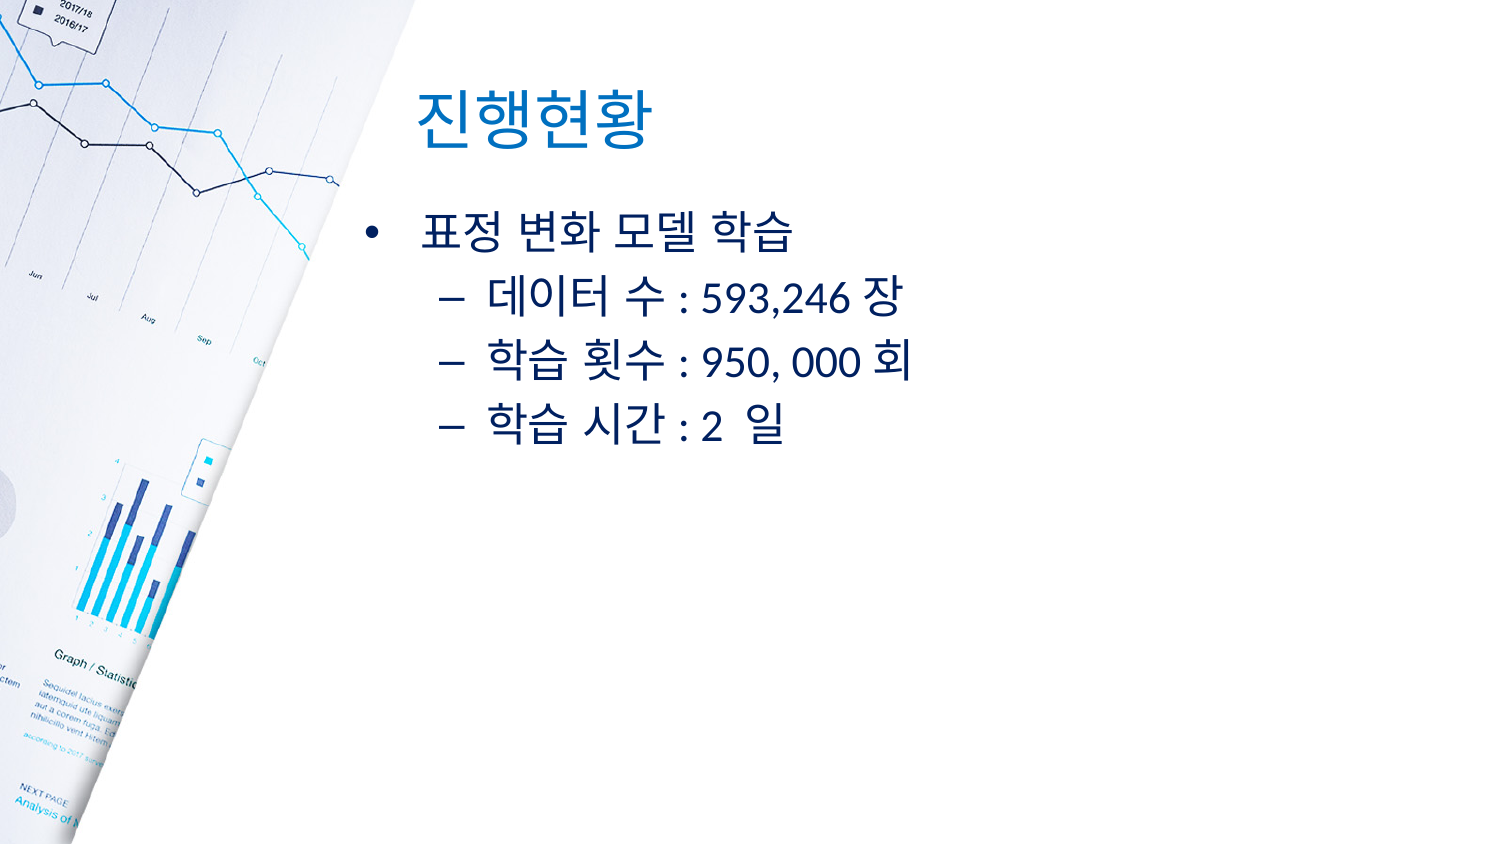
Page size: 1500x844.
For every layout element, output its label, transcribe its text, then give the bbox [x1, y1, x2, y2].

picture [0, 0, 1500, 844]
list 표정 변화 모델 학습 데이터 수: 593,246장 학습 횟수: 950, 000회 학습 시간: 2 일 [349, 196, 1500, 748]
title 진행현황 [399, 71, 1427, 166]
